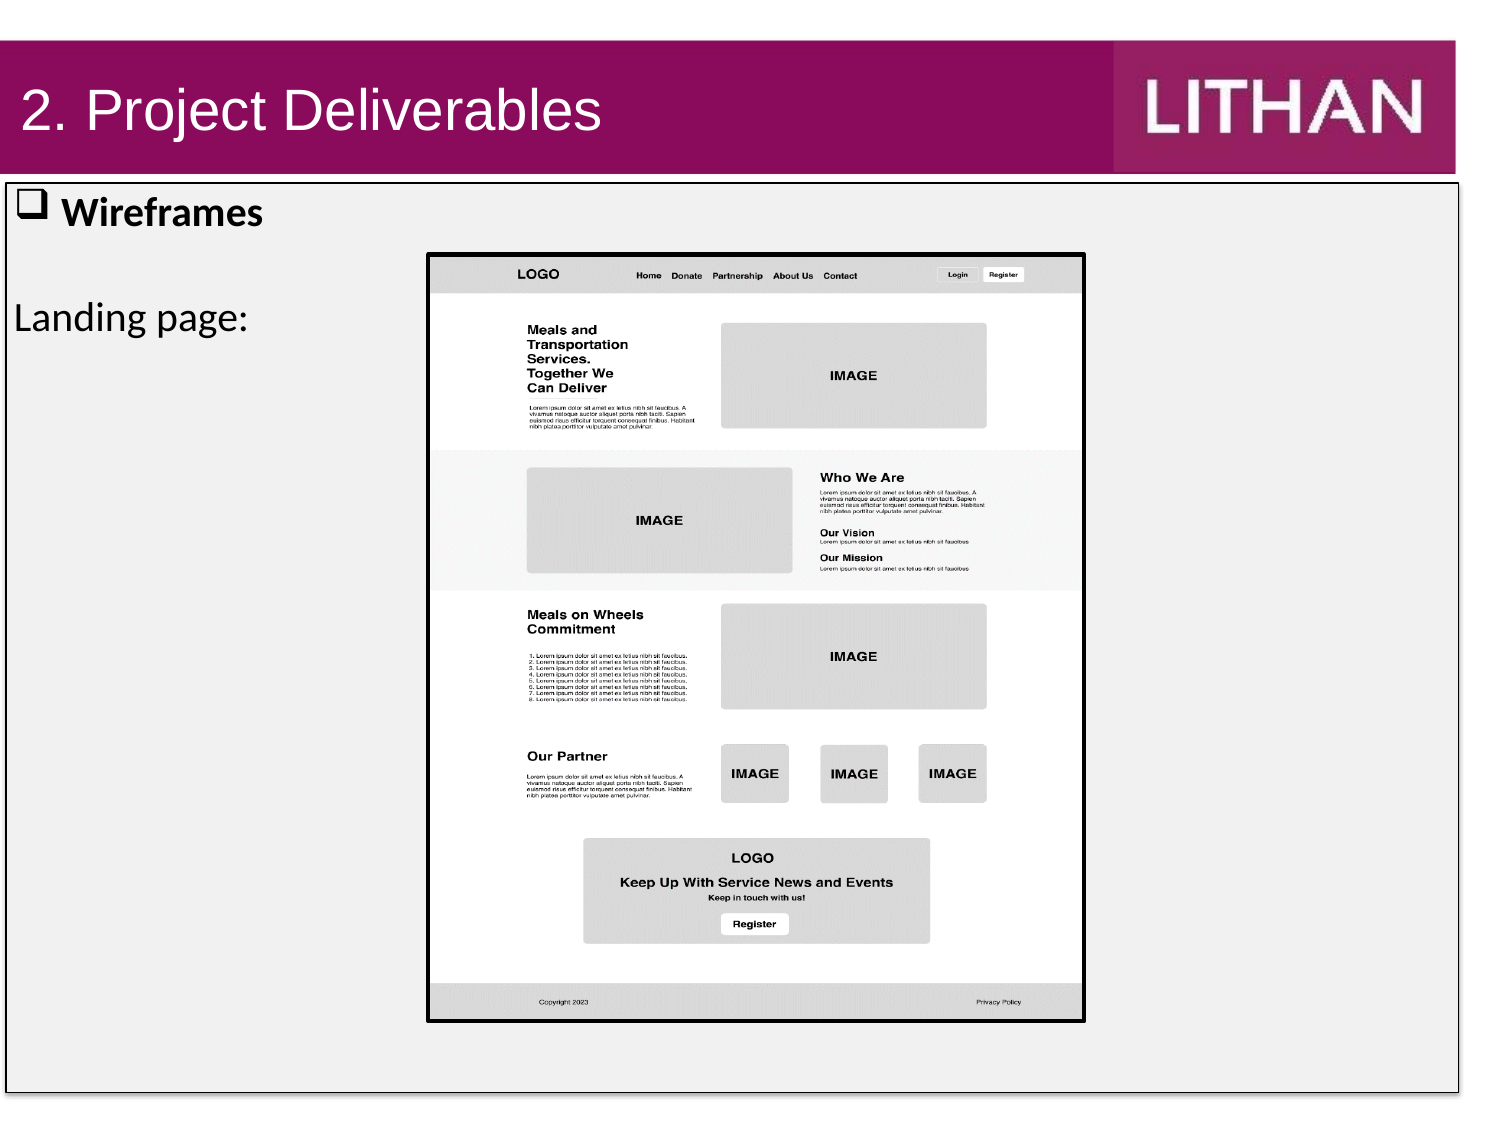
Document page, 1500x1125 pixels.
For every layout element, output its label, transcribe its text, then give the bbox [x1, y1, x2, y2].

picture [430, 256, 1083, 1020]
title 2. Project Deliverables [18, 70, 607, 173]
picture [0, 37, 1457, 174]
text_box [0, 174, 1465, 1103]
